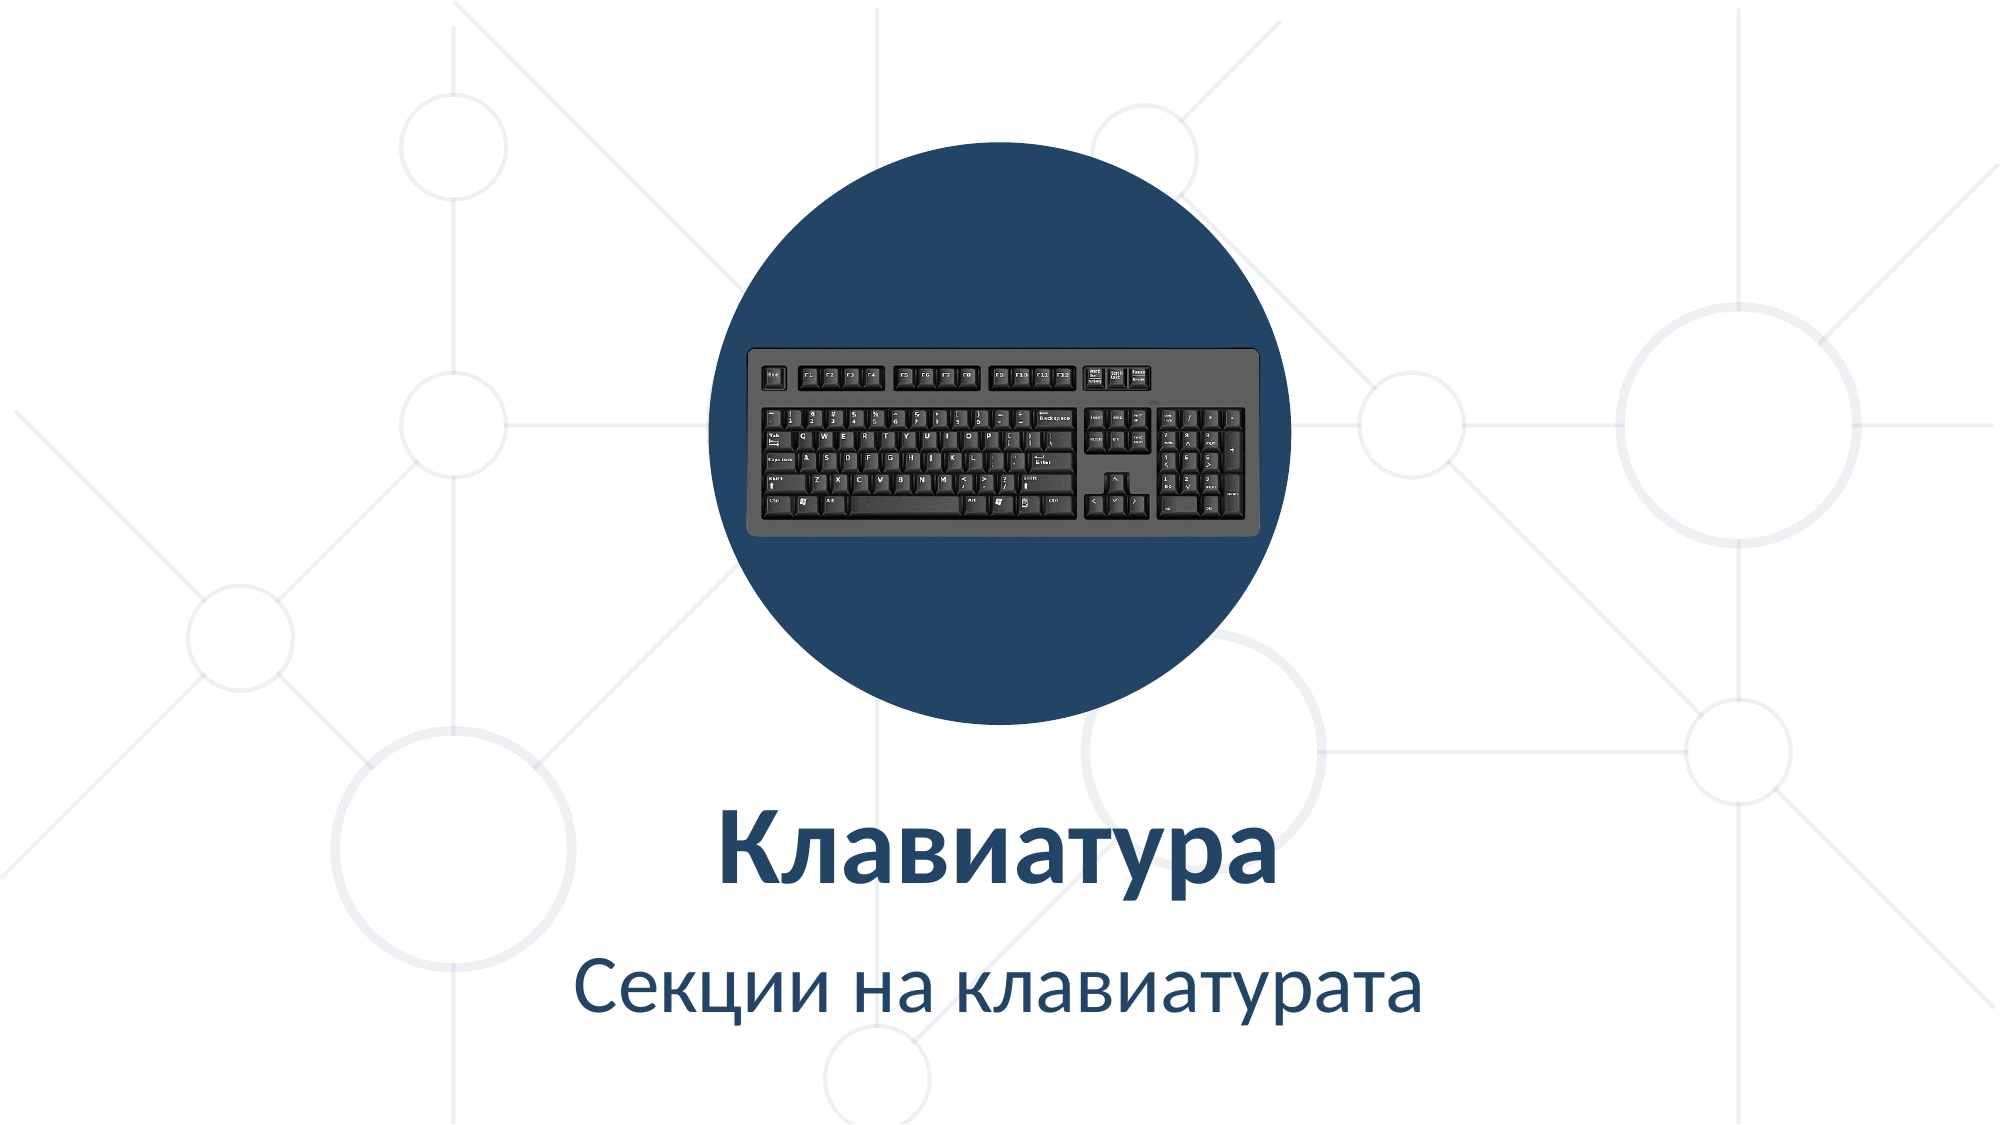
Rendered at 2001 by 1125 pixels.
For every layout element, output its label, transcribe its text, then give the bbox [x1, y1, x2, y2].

list Клавиатура [100, 771, 1900, 898]
list Секции на клавиатурата [100, 921, 1900, 1032]
picture [744, 346, 1262, 538]
